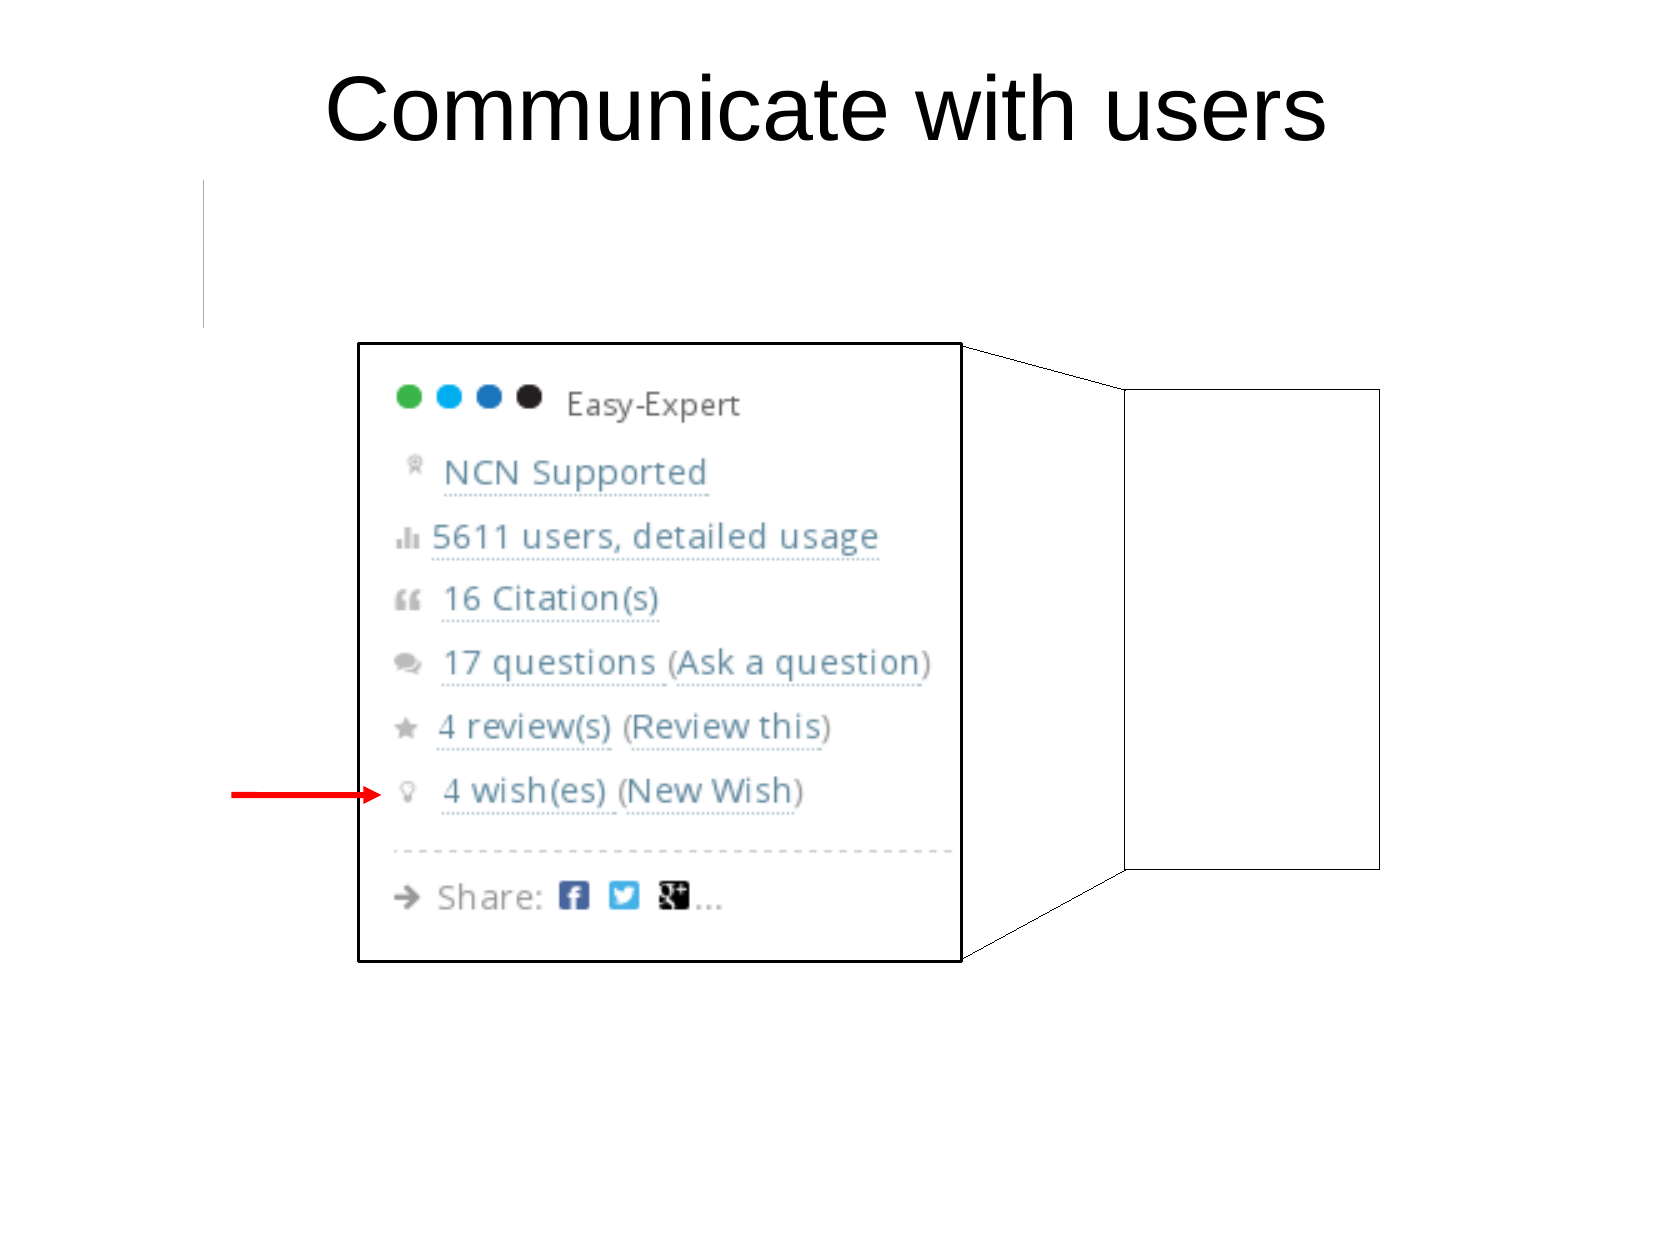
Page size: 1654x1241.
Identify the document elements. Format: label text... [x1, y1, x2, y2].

picture [203, 180, 1447, 1192]
text_box Communicate with users [82, 46, 1571, 161]
text_box [203, 160, 1455, 1192]
